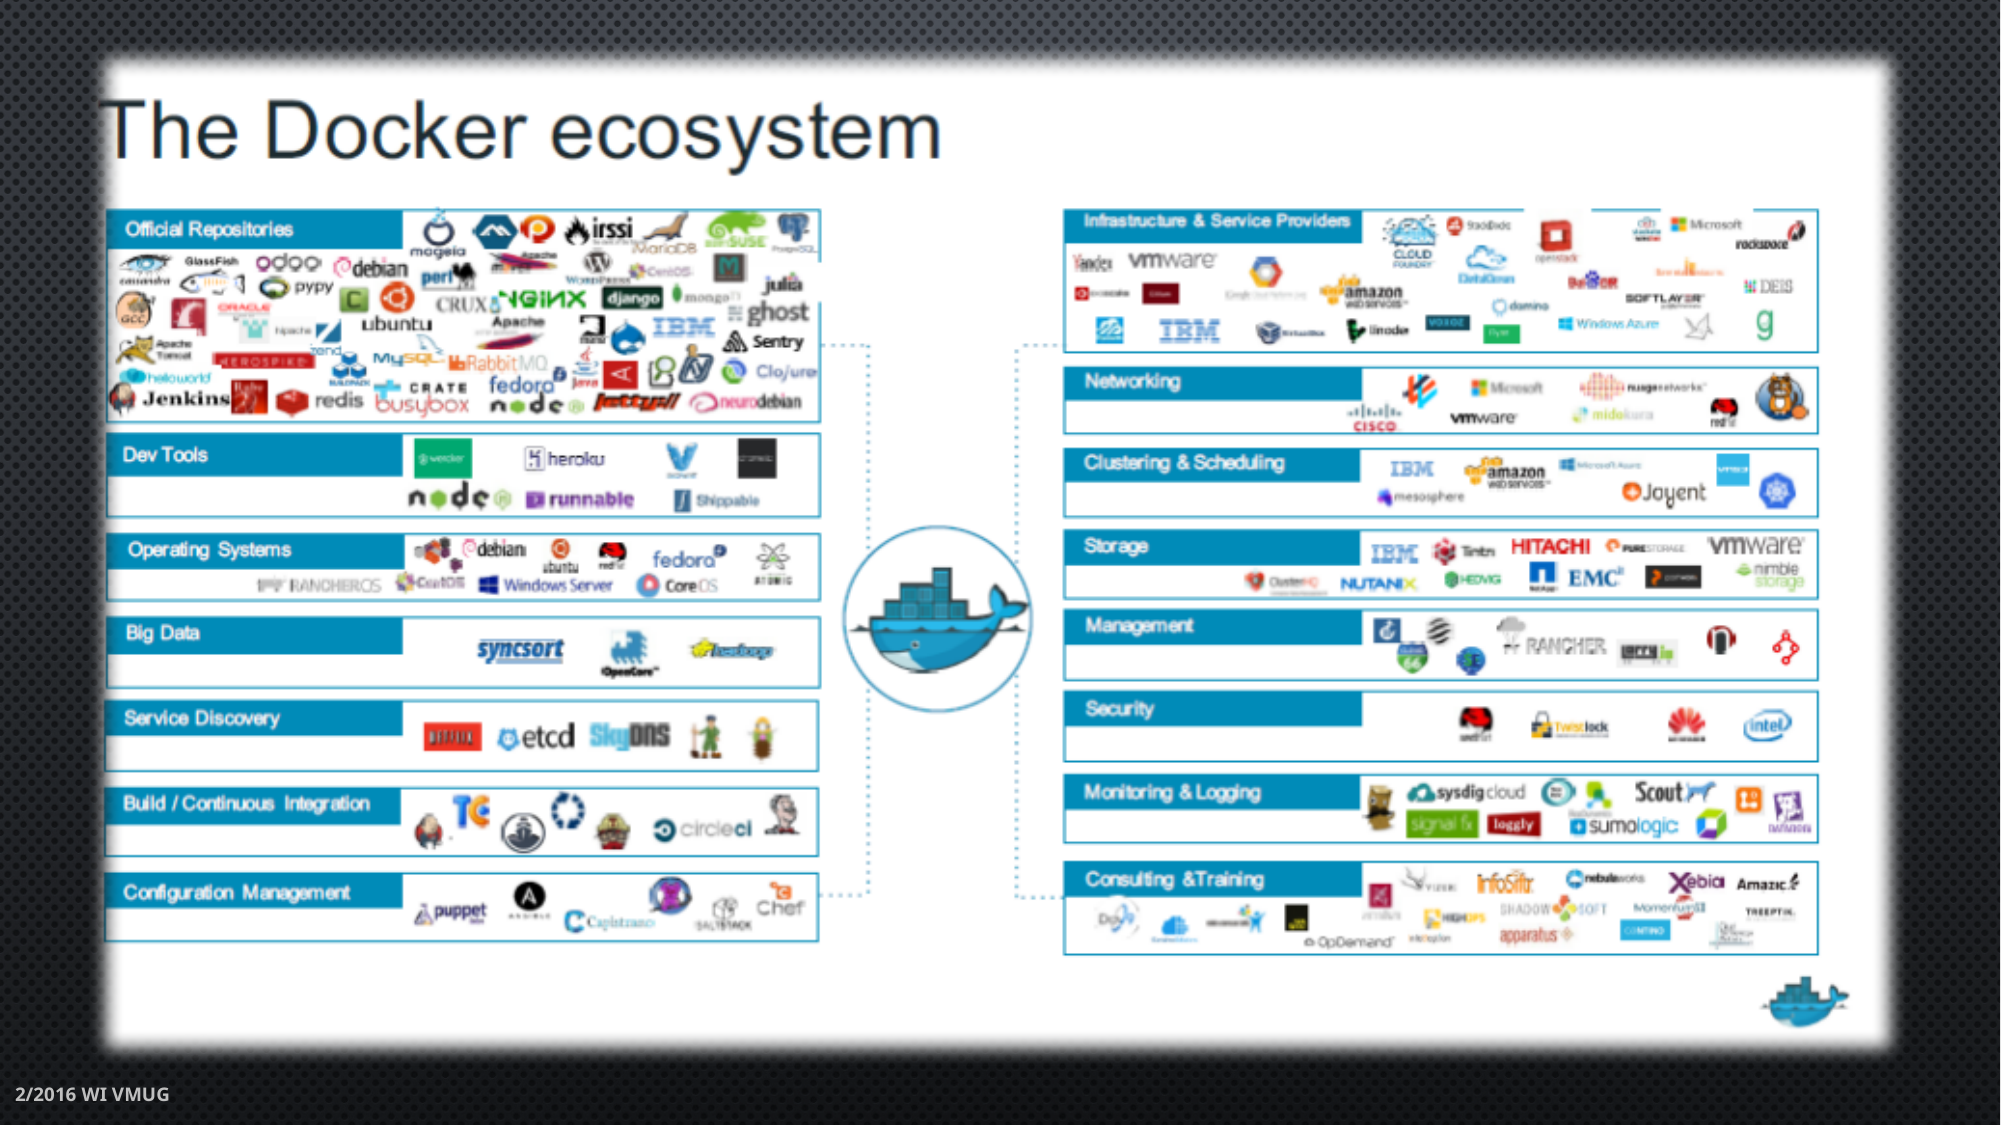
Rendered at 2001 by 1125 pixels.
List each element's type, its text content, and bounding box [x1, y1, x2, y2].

picture [89, 43, 1908, 1066]
footer 2/2016 WI VMUG [0, 1065, 1238, 1125]
